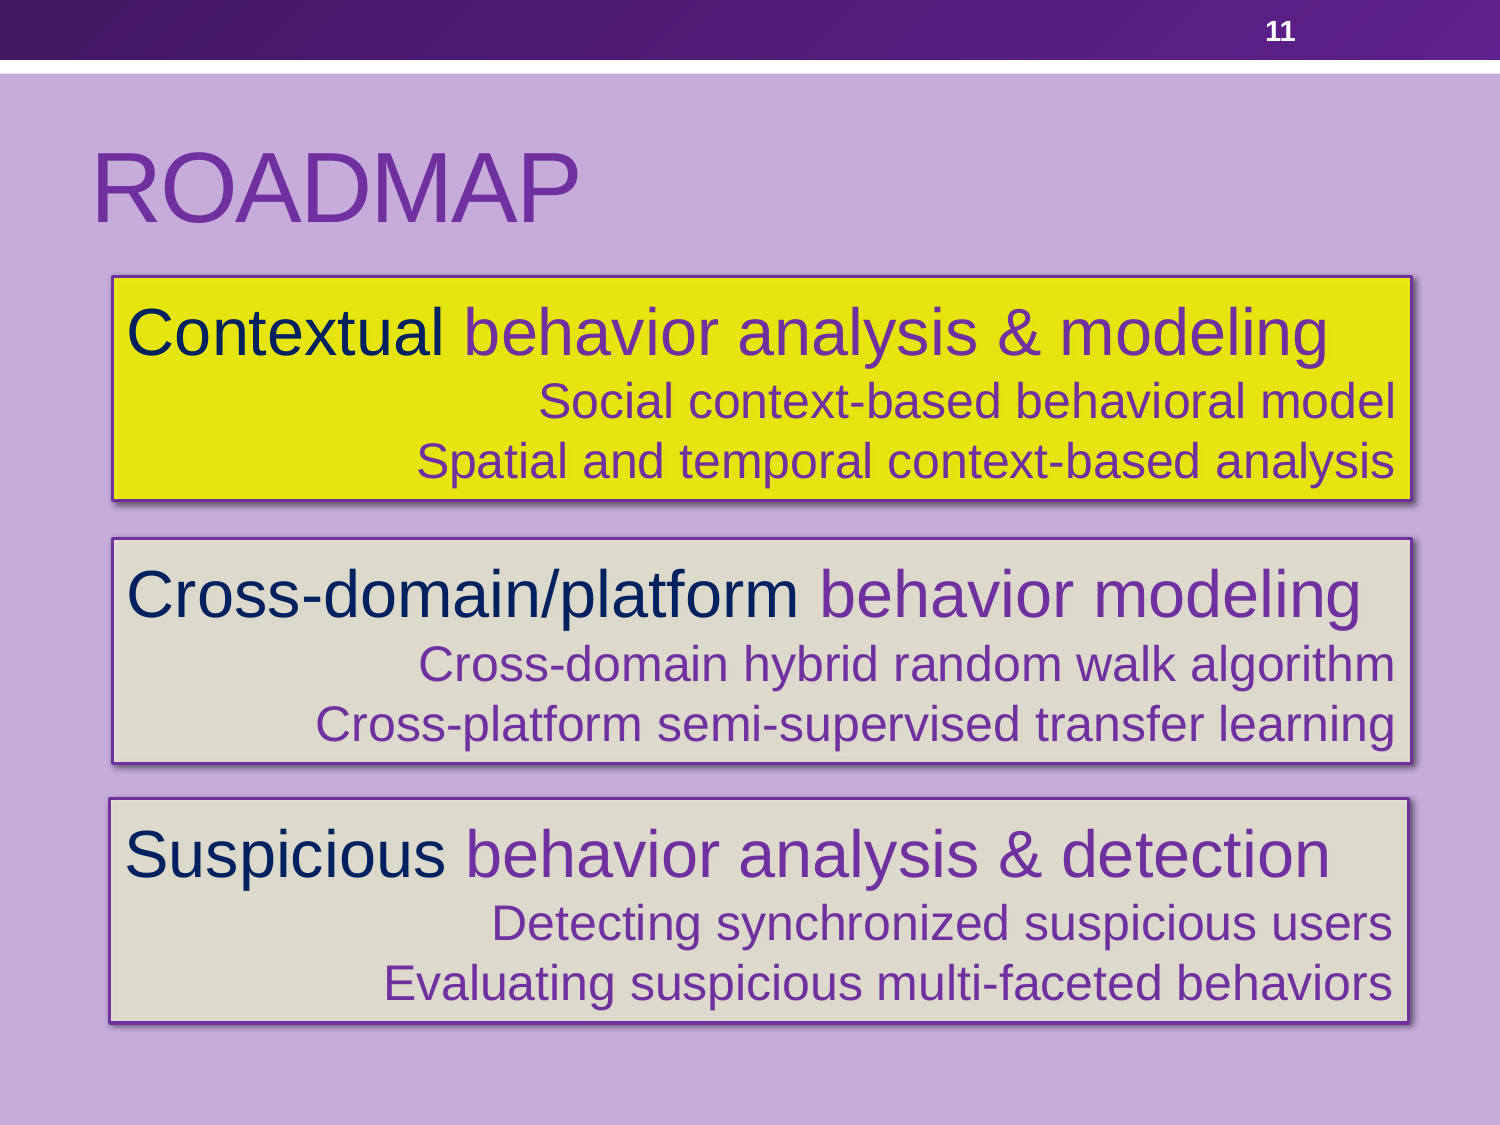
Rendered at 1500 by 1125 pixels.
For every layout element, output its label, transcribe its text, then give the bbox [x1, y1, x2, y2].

text_box Contextual behavior analysis & modeling Social context-based behavioral model Spatial and temporal context-based analysis [111, 276, 1412, 501]
slide_number 11 [1250, 3, 1425, 57]
text_box Cross-domain/platform behavior modeling Cross-domain hybrid random walk algorithm Cross-platform semi-supervised transfer learning [111, 538, 1412, 764]
text_box Suspicious behavior analysis & detection Detecting synchronized suspicious users Evaluating suspicious multi-faceted behaviors [109, 798, 1409, 1024]
title ROadmap [75, 87, 1425, 250]
